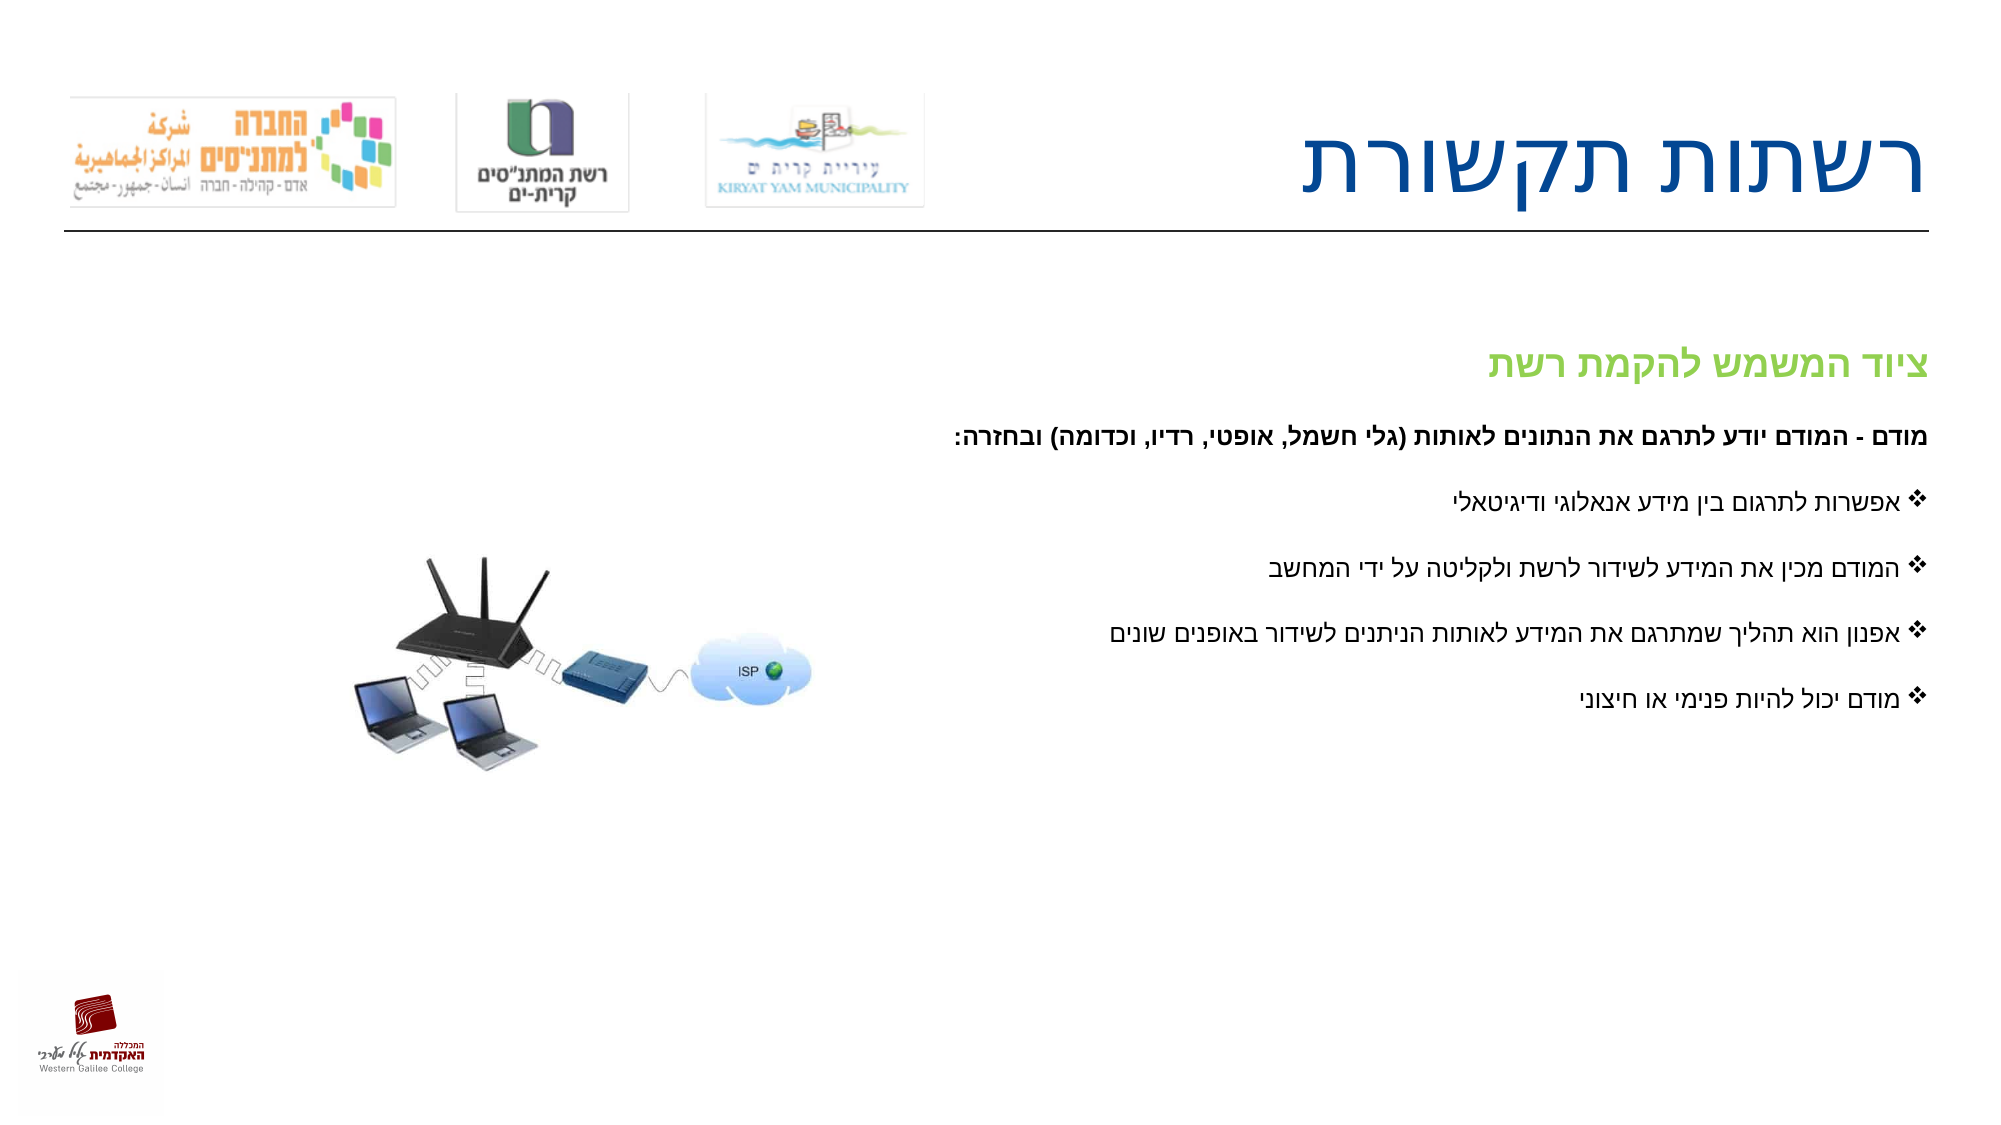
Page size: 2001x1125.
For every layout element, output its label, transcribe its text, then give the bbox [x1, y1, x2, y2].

title רשתות תקשורת [64, 55, 1930, 221]
picture [70, 93, 925, 213]
text_box ציוד המשמש להקמת רשת מודם - המודם יודע לתרגם את הנתונים לאותות (גלי חשמל, אופטי, רדיו, וכדומה) ובחזרה: אפשרות לתרגום בין מידע אנאלוגי ודיגיטאלי המודם מכין את המידע לשידור לרשת ולקליטה על ידי המחשב אפנון הוא תהליך שמתרגם את המידע לאותות הניתנים לשידור באופנים שונים מודם יכול להיות פנימי או חיצוני [924, 309, 1930, 1043]
picture [265, 506, 860, 847]
picture [18, 970, 164, 1116]
